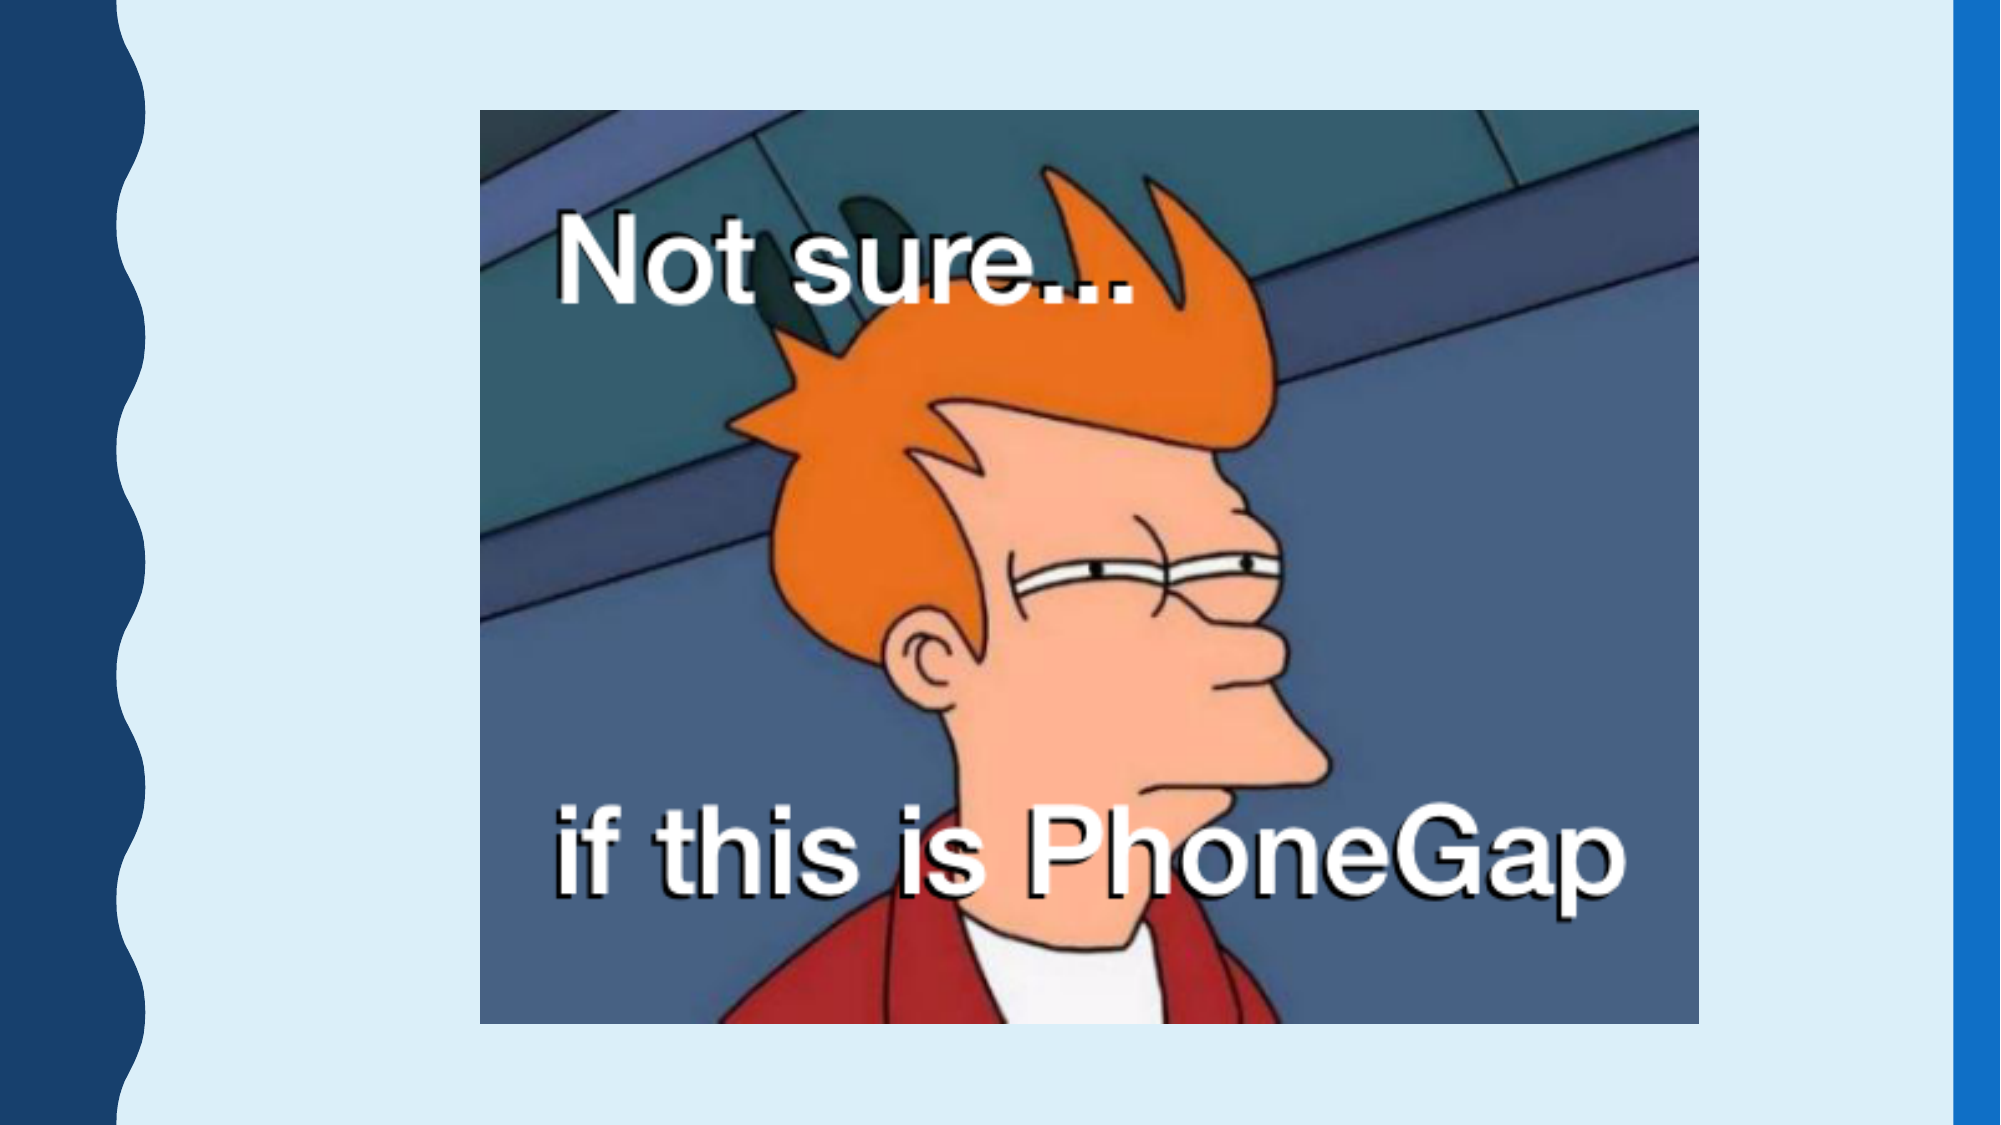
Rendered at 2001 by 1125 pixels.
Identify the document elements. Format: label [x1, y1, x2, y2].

picture [479, 110, 1699, 1024]
